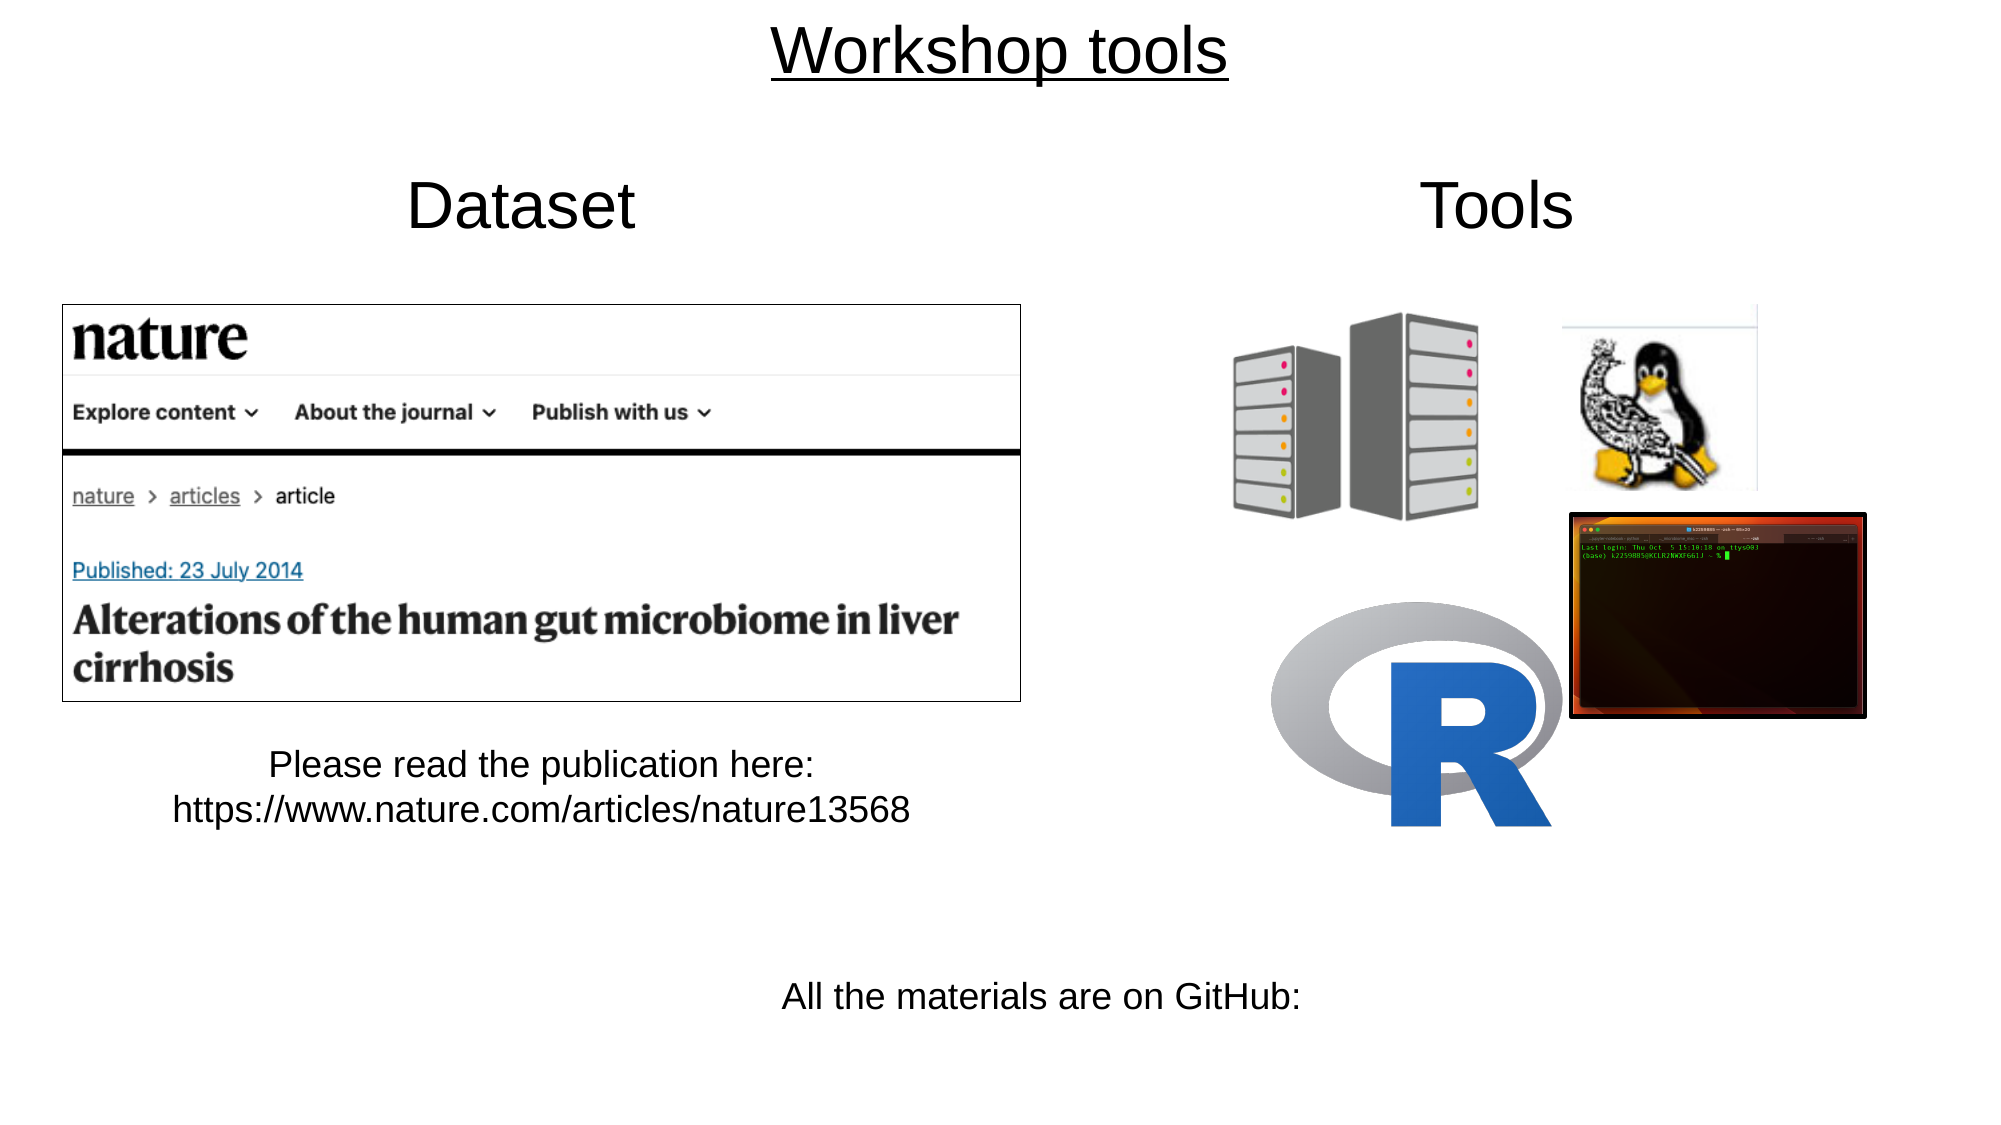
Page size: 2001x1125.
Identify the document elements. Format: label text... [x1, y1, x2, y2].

text_box Please read the publication here: https://www.nature.com/articles/nature13568 [41, 732, 1042, 837]
text_box All the materials are on GitHub: [541, 964, 1542, 1070]
text_box Dataset [286, 154, 756, 250]
picture [1573, 516, 1863, 715]
text_box Tools [1263, 154, 1732, 250]
picture [62, 304, 1021, 702]
picture [1271, 601, 1563, 827]
picture [1225, 304, 1488, 528]
text_box Workshop tools [0, 0, 2000, 95]
picture [1562, 304, 1758, 491]
